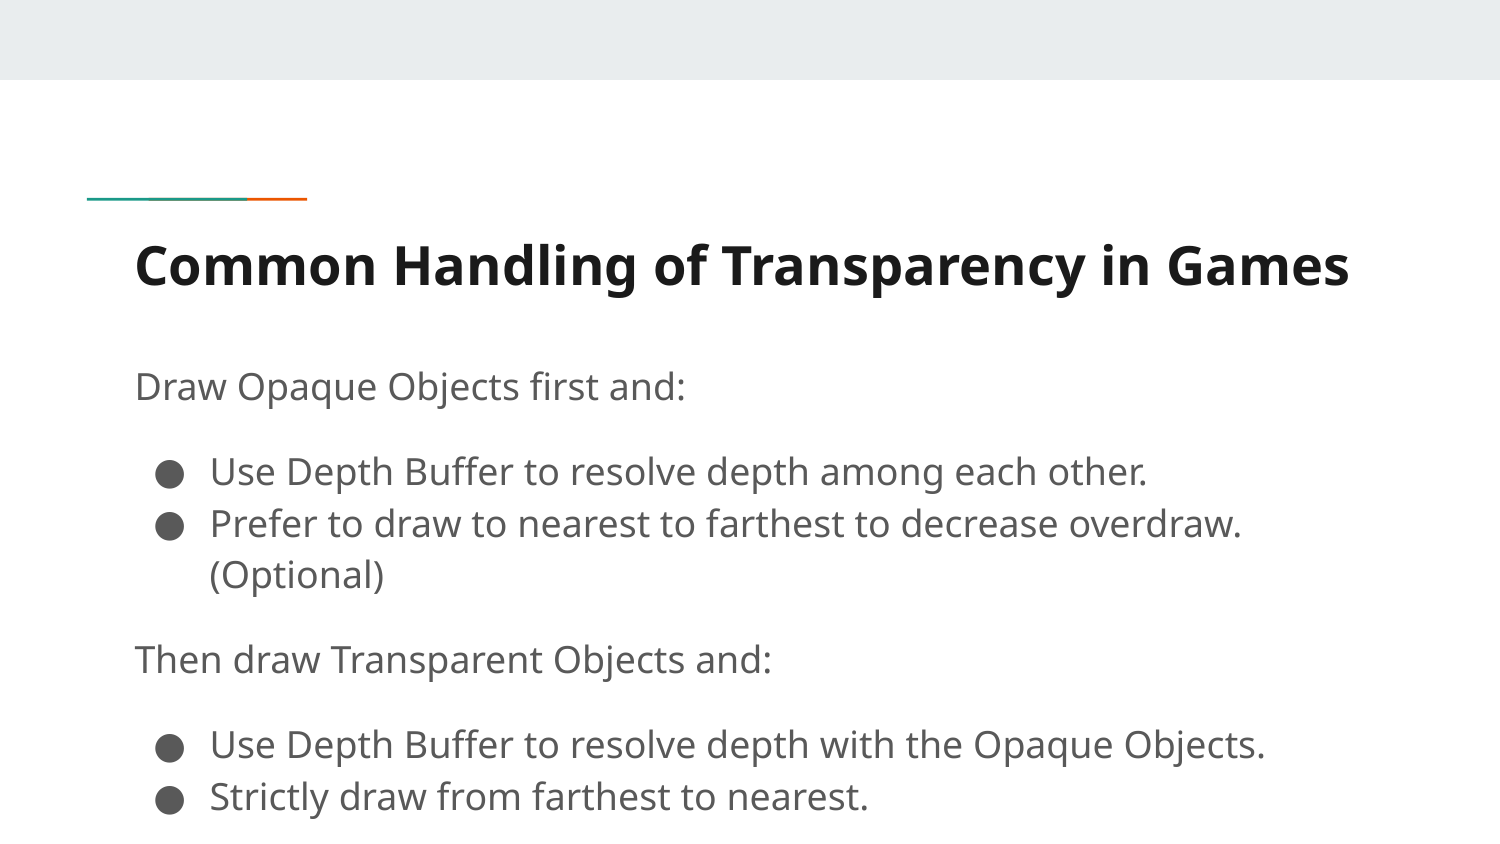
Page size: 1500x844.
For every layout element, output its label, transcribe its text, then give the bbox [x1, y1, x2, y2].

list Draw Opaque Objects first and: Use Depth Buffer to resolve depth among each other. Prefer to draw to nearest to farthest to decrease overdraw. (Optional) Then draw Transparent Objects and: Use Depth Buffer to resolve depth with the Opaque Objects. Strictly draw from farthest to nearest. [119, 341, 1381, 769]
title Common Handling of Transparency in Games [119, 216, 1381, 305]
